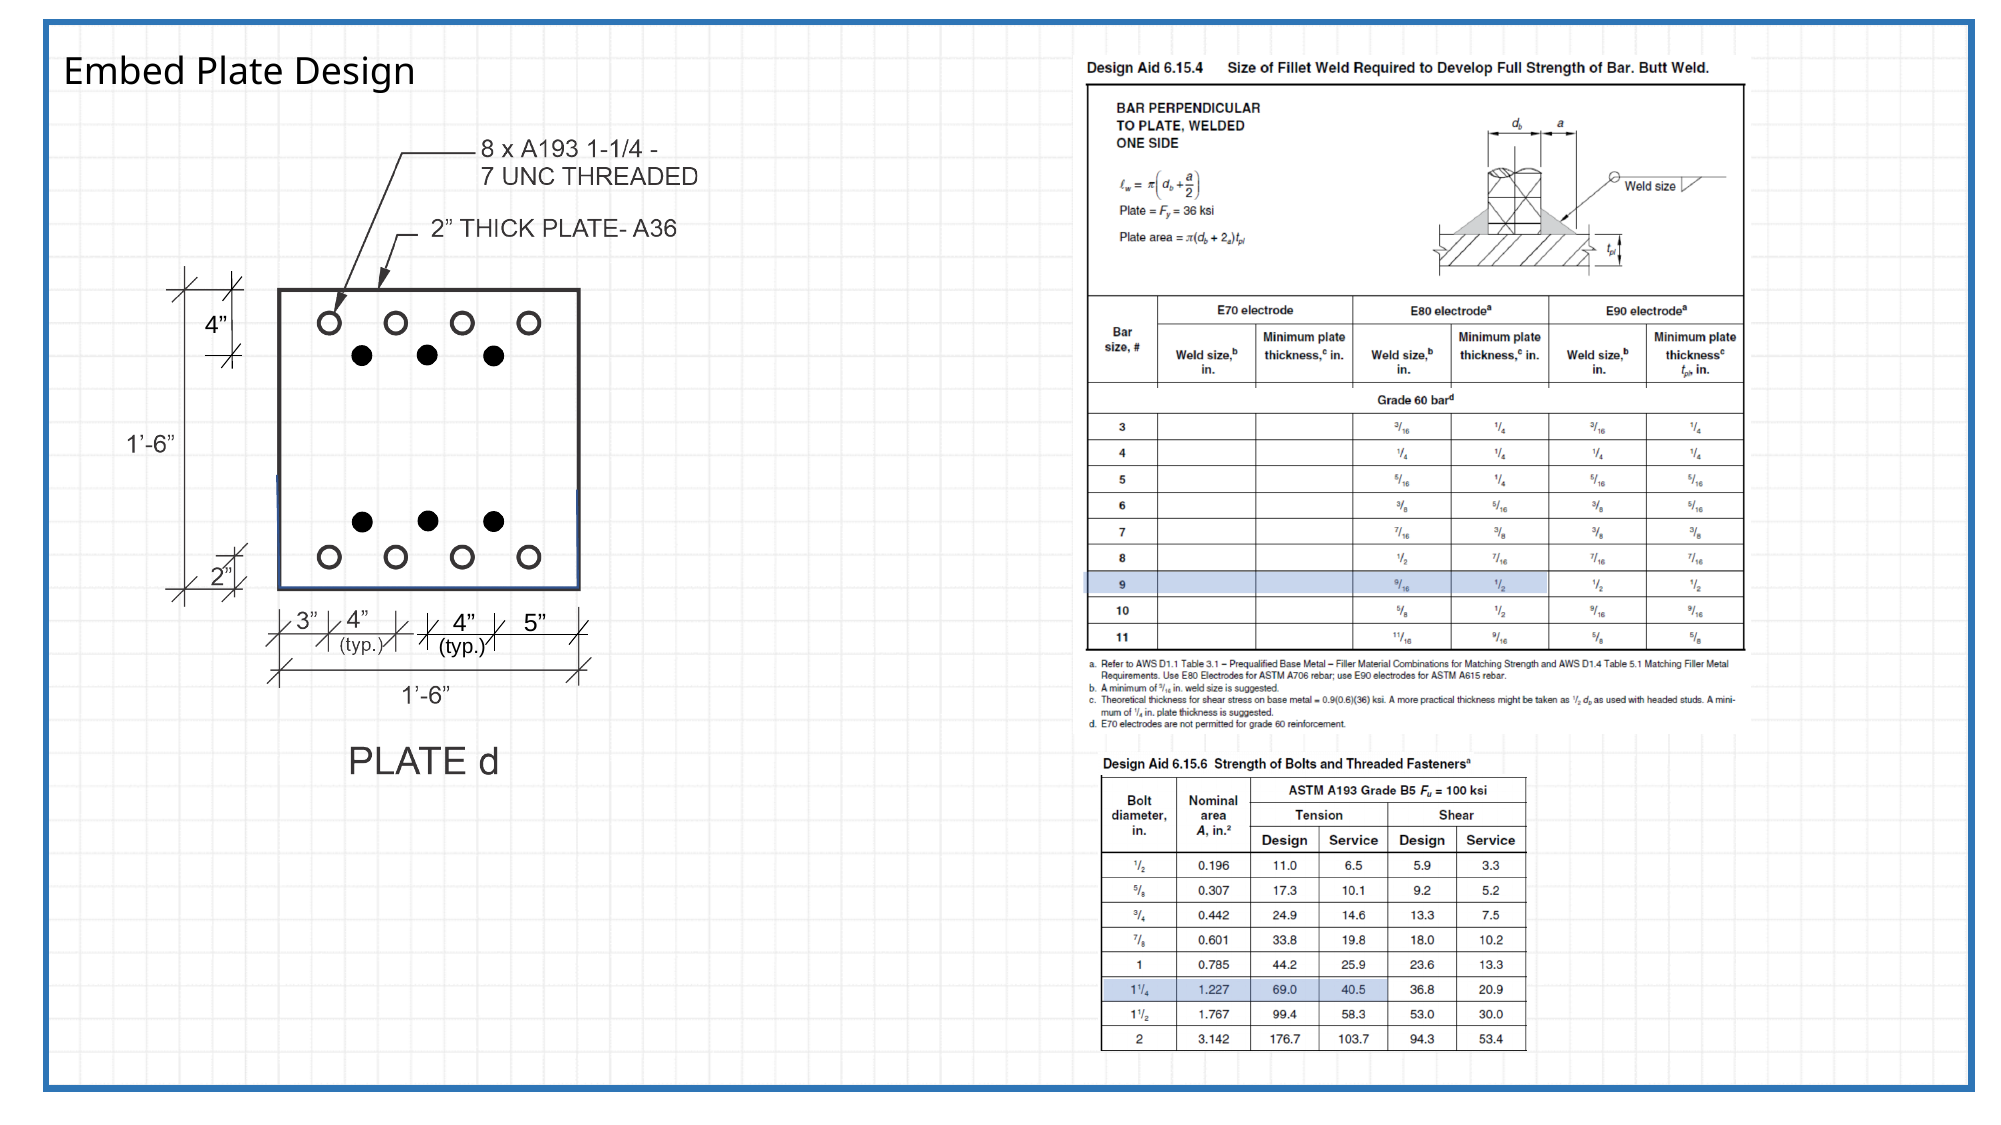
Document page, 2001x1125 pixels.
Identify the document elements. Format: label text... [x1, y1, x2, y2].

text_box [428, 620, 494, 645]
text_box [417, 620, 427, 645]
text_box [1098, 752, 1528, 1051]
text_box Embed Plate Design [48, 39, 432, 100]
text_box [495, 620, 589, 645]
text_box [1073, 55, 1752, 734]
picture [49, 25, 1968, 1085]
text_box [221, 343, 241, 368]
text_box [222, 276, 242, 301]
